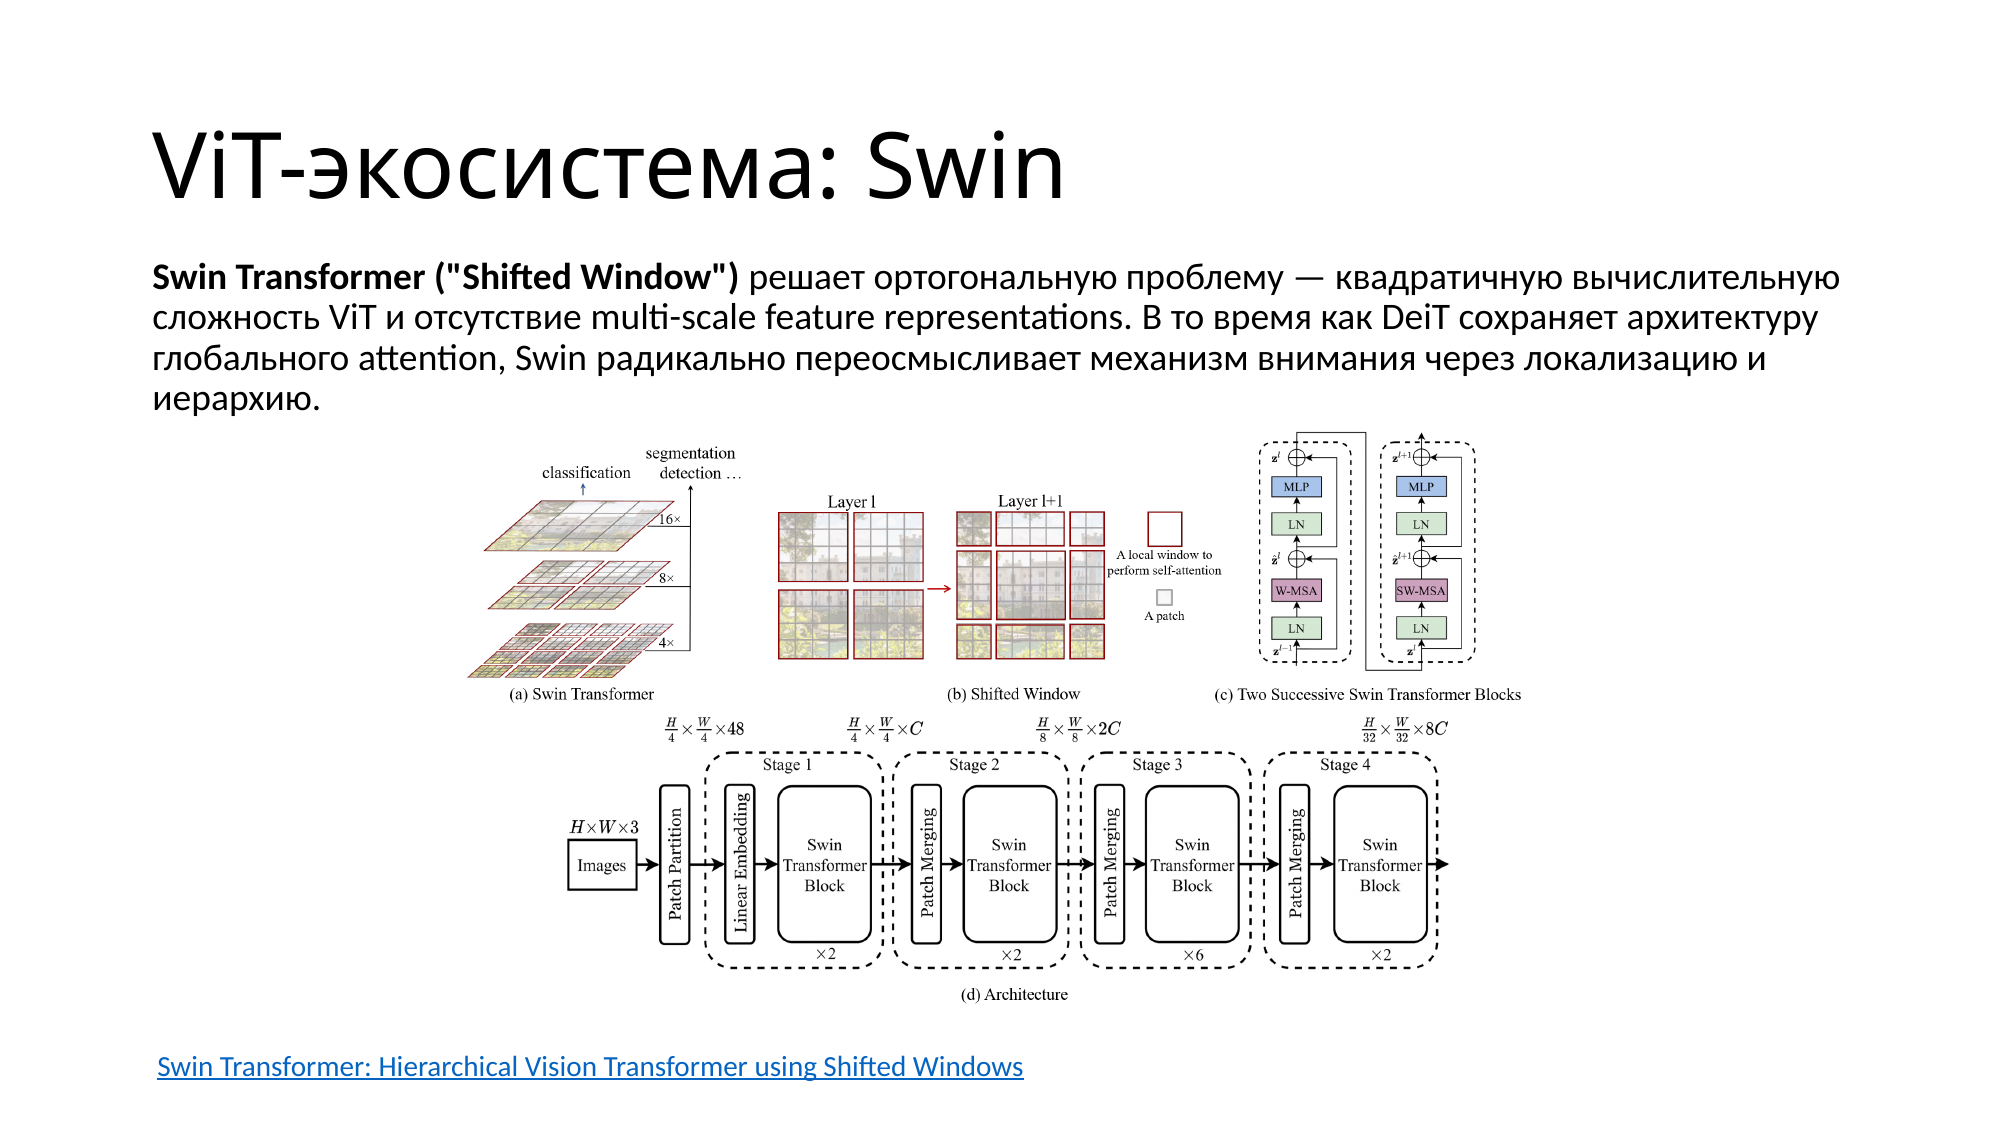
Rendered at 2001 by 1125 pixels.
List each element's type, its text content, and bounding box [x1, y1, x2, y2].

picture [466, 426, 1534, 1014]
text_box Swin Transformer: Hierarchical Vision Transformer using Shifted Windows [142, 1039, 1040, 1090]
list Swin Transformer ("Shifted Window") решает ортогональную проблему — квадратичную вычислительную сложность ViT и отсутствие multi-scale feature representations. В то время как DeiT сохраняет архитектуру глобального attention, Swin радикально переосмысливает механизм внимания через локализацию и иерархию. [137, 249, 1863, 1014]
title ViT-экосистема: Swin [137, 59, 1863, 249]
